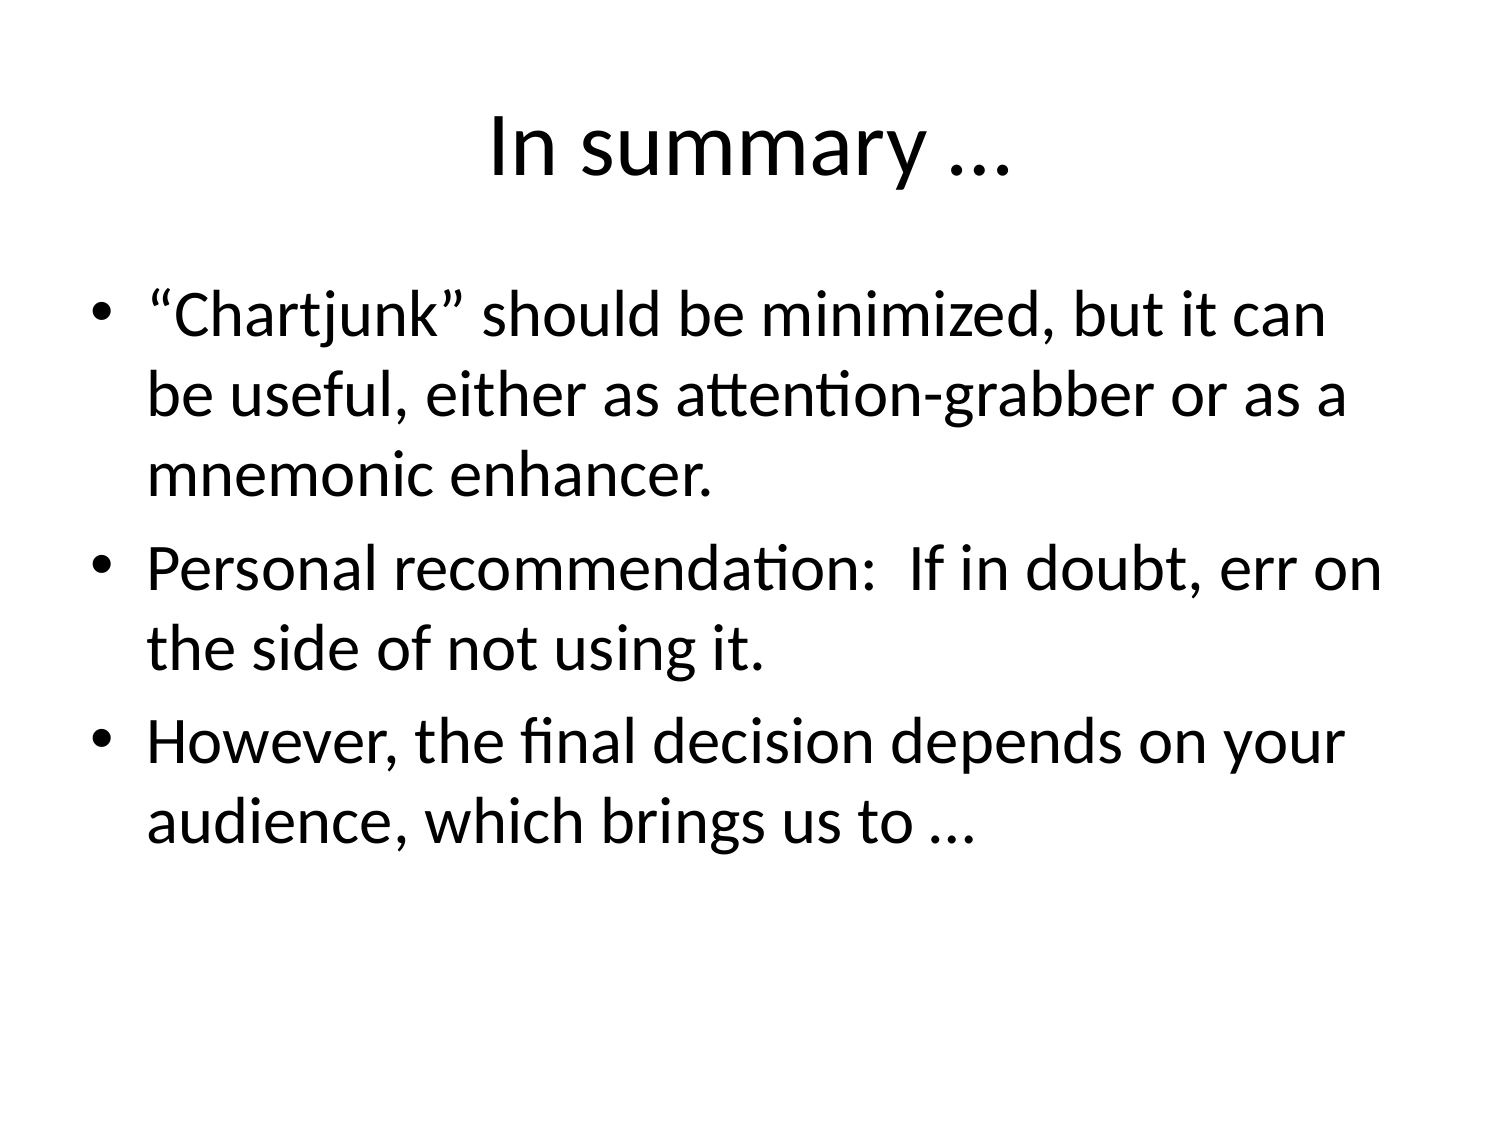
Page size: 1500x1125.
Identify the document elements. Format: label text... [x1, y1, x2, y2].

list “Chartjunk” should be minimized, but it can be useful, either as attention-grabber or as a mnemonic enhancer. Personal recommendation: If in doubt, err on the side of not using it. However, the final decision depends on your audience, which brings us to … [75, 262, 1425, 1005]
title In summary … [75, 45, 1425, 233]
